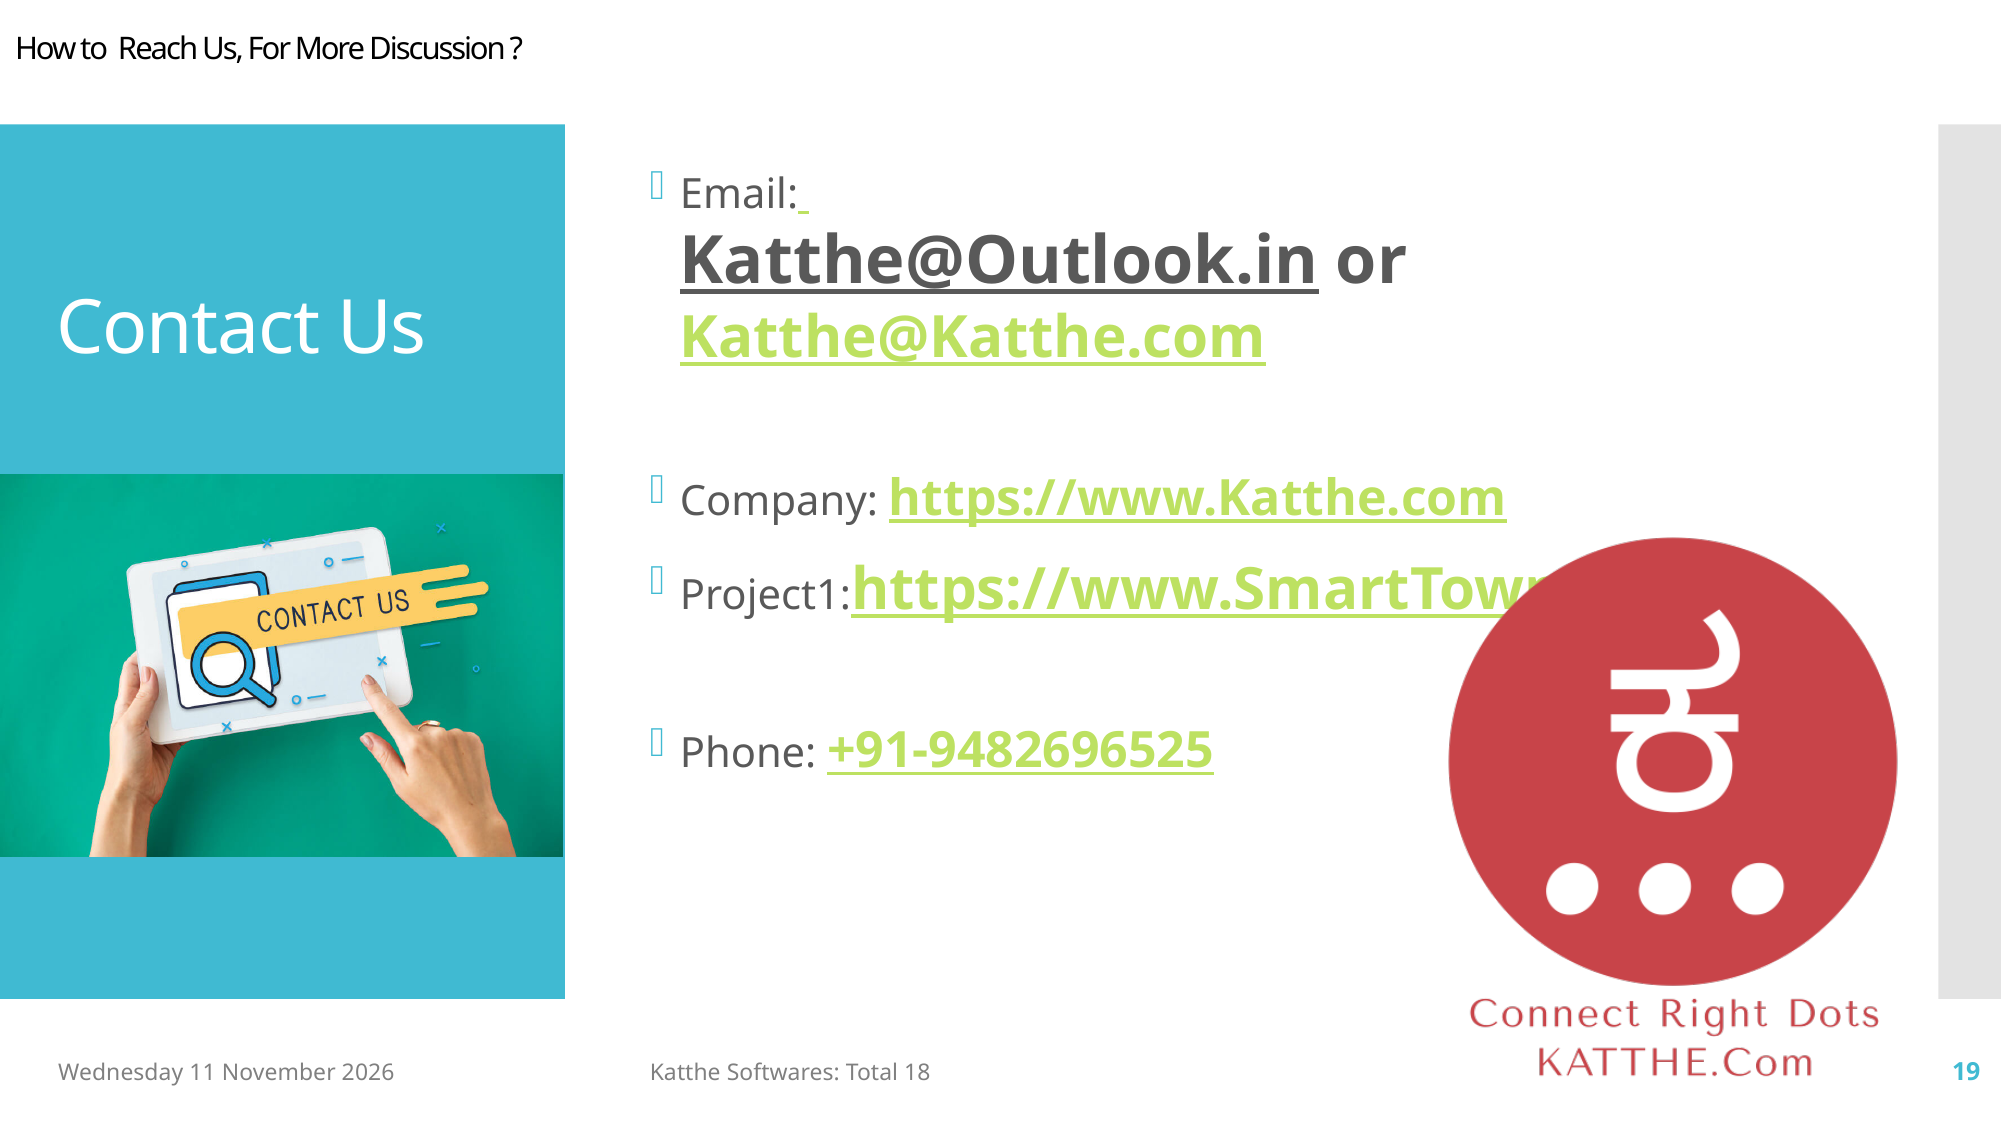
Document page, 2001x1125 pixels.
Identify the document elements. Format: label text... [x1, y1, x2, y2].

footer Katthe Softwares: Total 18 [634, 1042, 1396, 1103]
title Contact Us [41, 184, 525, 474]
picture [0, 474, 563, 857]
text_box How to Reach Us, For More Discussion ? [0, 0, 555, 74]
list Email: Katthe@Outlook.in or Katthe@Katthe.com Company: https://www.Katthe.com Project1:https://www.SmartTown.in Phone: +91-9482696525 [634, 35, 1835, 982]
picture [1396, 485, 1953, 1125]
slide_number 19 [1953, 1042, 1996, 1103]
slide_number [43, 1042, 493, 1103]
